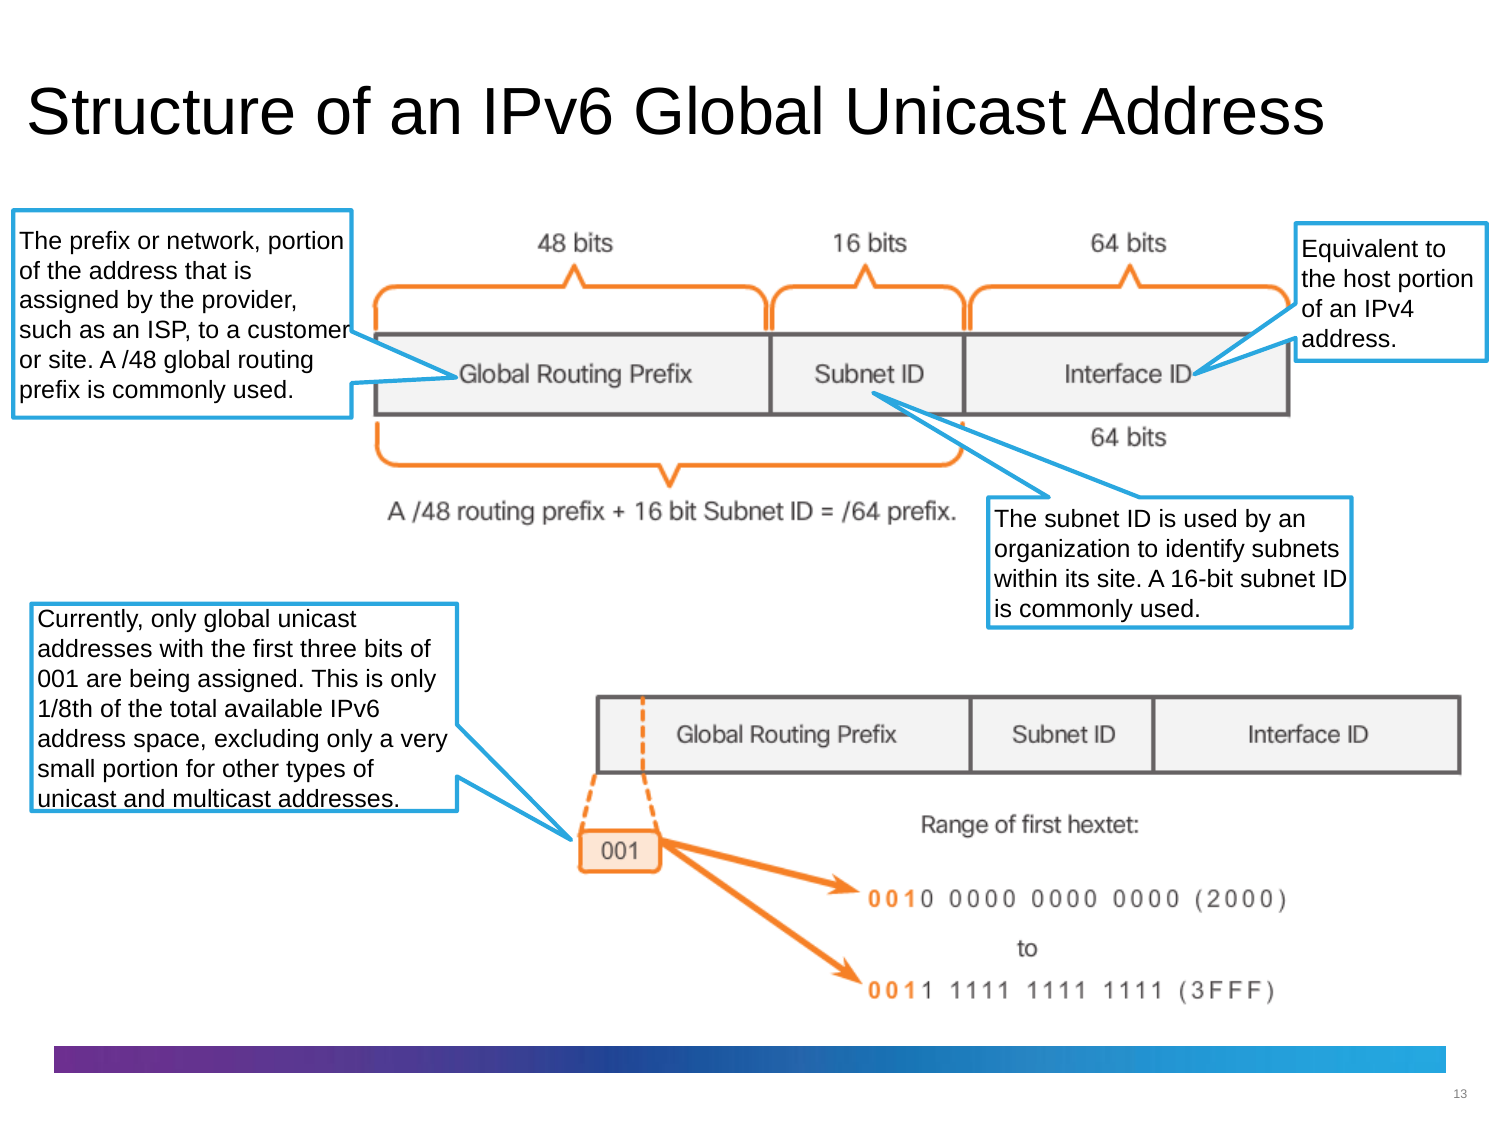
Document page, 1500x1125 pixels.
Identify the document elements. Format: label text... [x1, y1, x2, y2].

picture [564, 682, 1469, 1023]
text_box Equivalent to the host portion of an IPv4 address. [1293, 221, 1489, 363]
picture [54, 1046, 1446, 1073]
picture [363, 229, 1300, 528]
text_box The prefix or network, portion of the address that is assigned by the provider, such as an ISP, to a customer or site. A /48 global routing prefix is commonly used. [11, 208, 358, 420]
text_box The subnet ID is used by an organization to identify subnets within its site. A 16-bit subnet ID is commonly used. [986, 495, 1354, 630]
title Structure of an IPv6 Global Unicast Address [13, 17, 1423, 155]
text_box Currently, only global unicast addresses with the first three bits of 001 are being assigned. This is only 1/8th of the total available IPv6 address space, excluding only a very small portion for other types of unicast and multicast addresses. [29, 601, 559, 836]
